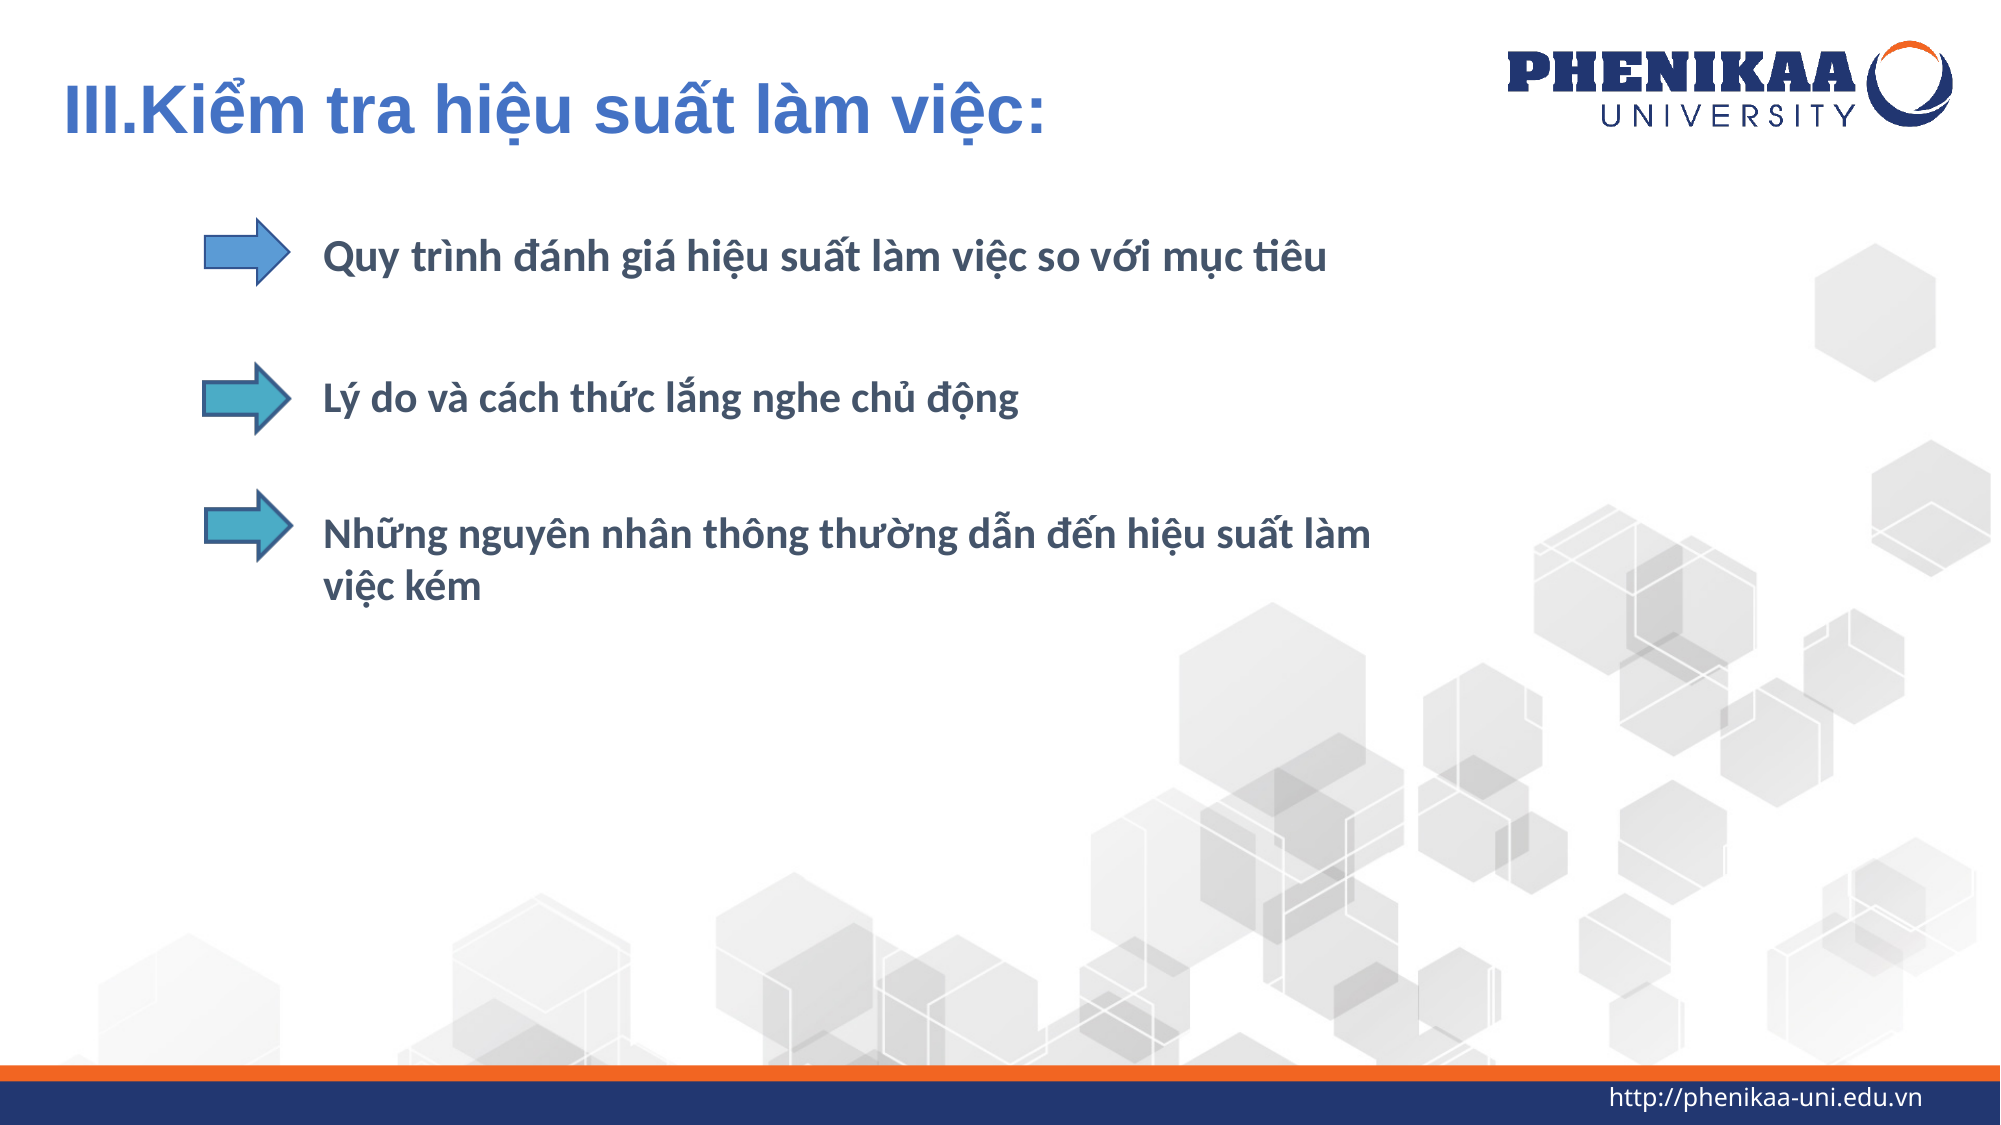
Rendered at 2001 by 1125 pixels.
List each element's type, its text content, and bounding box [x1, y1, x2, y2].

picture [0, 0, 2000, 1065]
text_box Lý do và cách thức lắng nghe chủ động [308, 361, 1399, 429]
text_box Những nguyên nhân thông thường dẫn đến hiệu suất làm việc kém [308, 497, 1443, 617]
text_box Quy trình đánh giá hiệu suất làm việc so với mục tiêu [308, 218, 1372, 289]
text_box [203, 217, 291, 287]
title III.Kiểm tra hiệu suất làm việc: [48, 66, 1372, 163]
